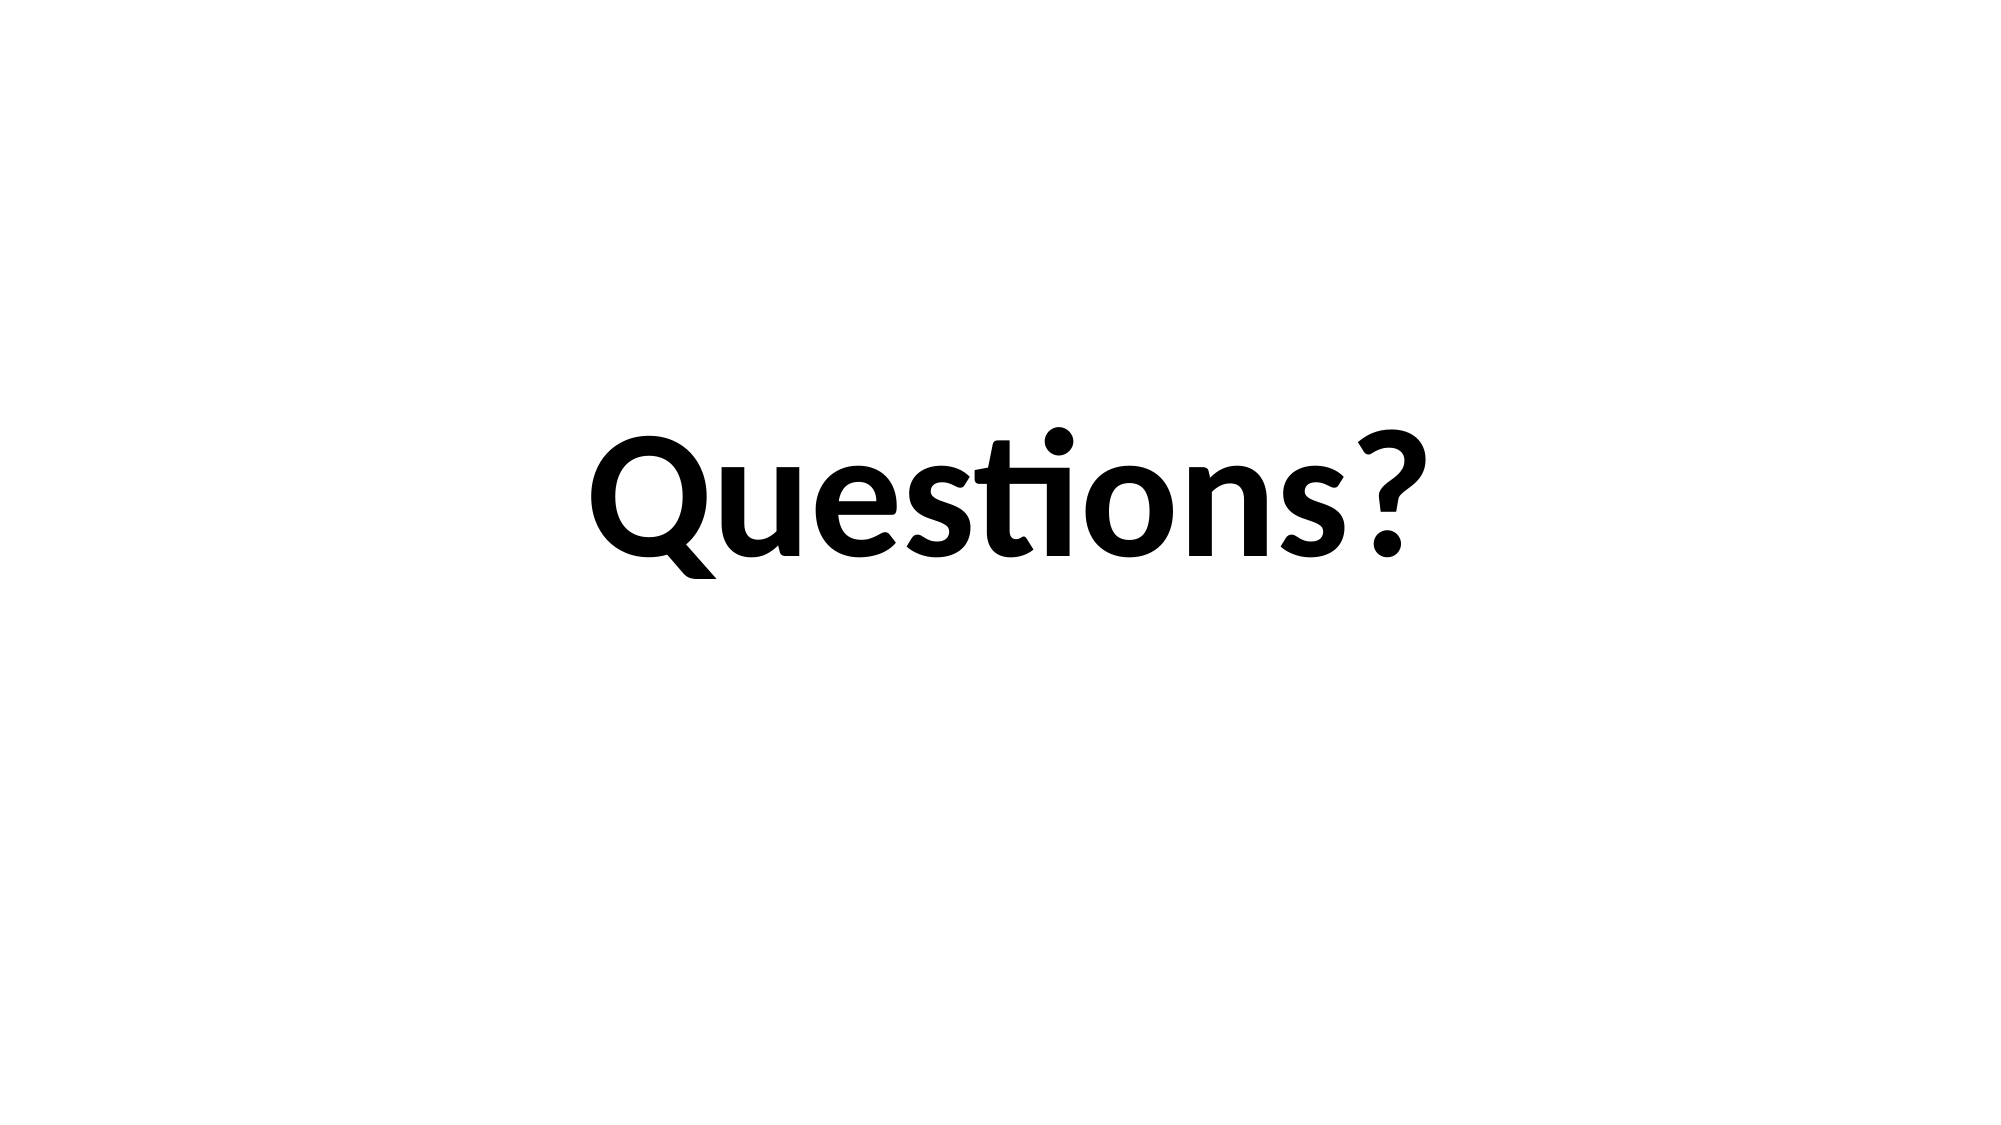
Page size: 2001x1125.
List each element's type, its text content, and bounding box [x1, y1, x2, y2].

title Questions? [148, 388, 1874, 607]
